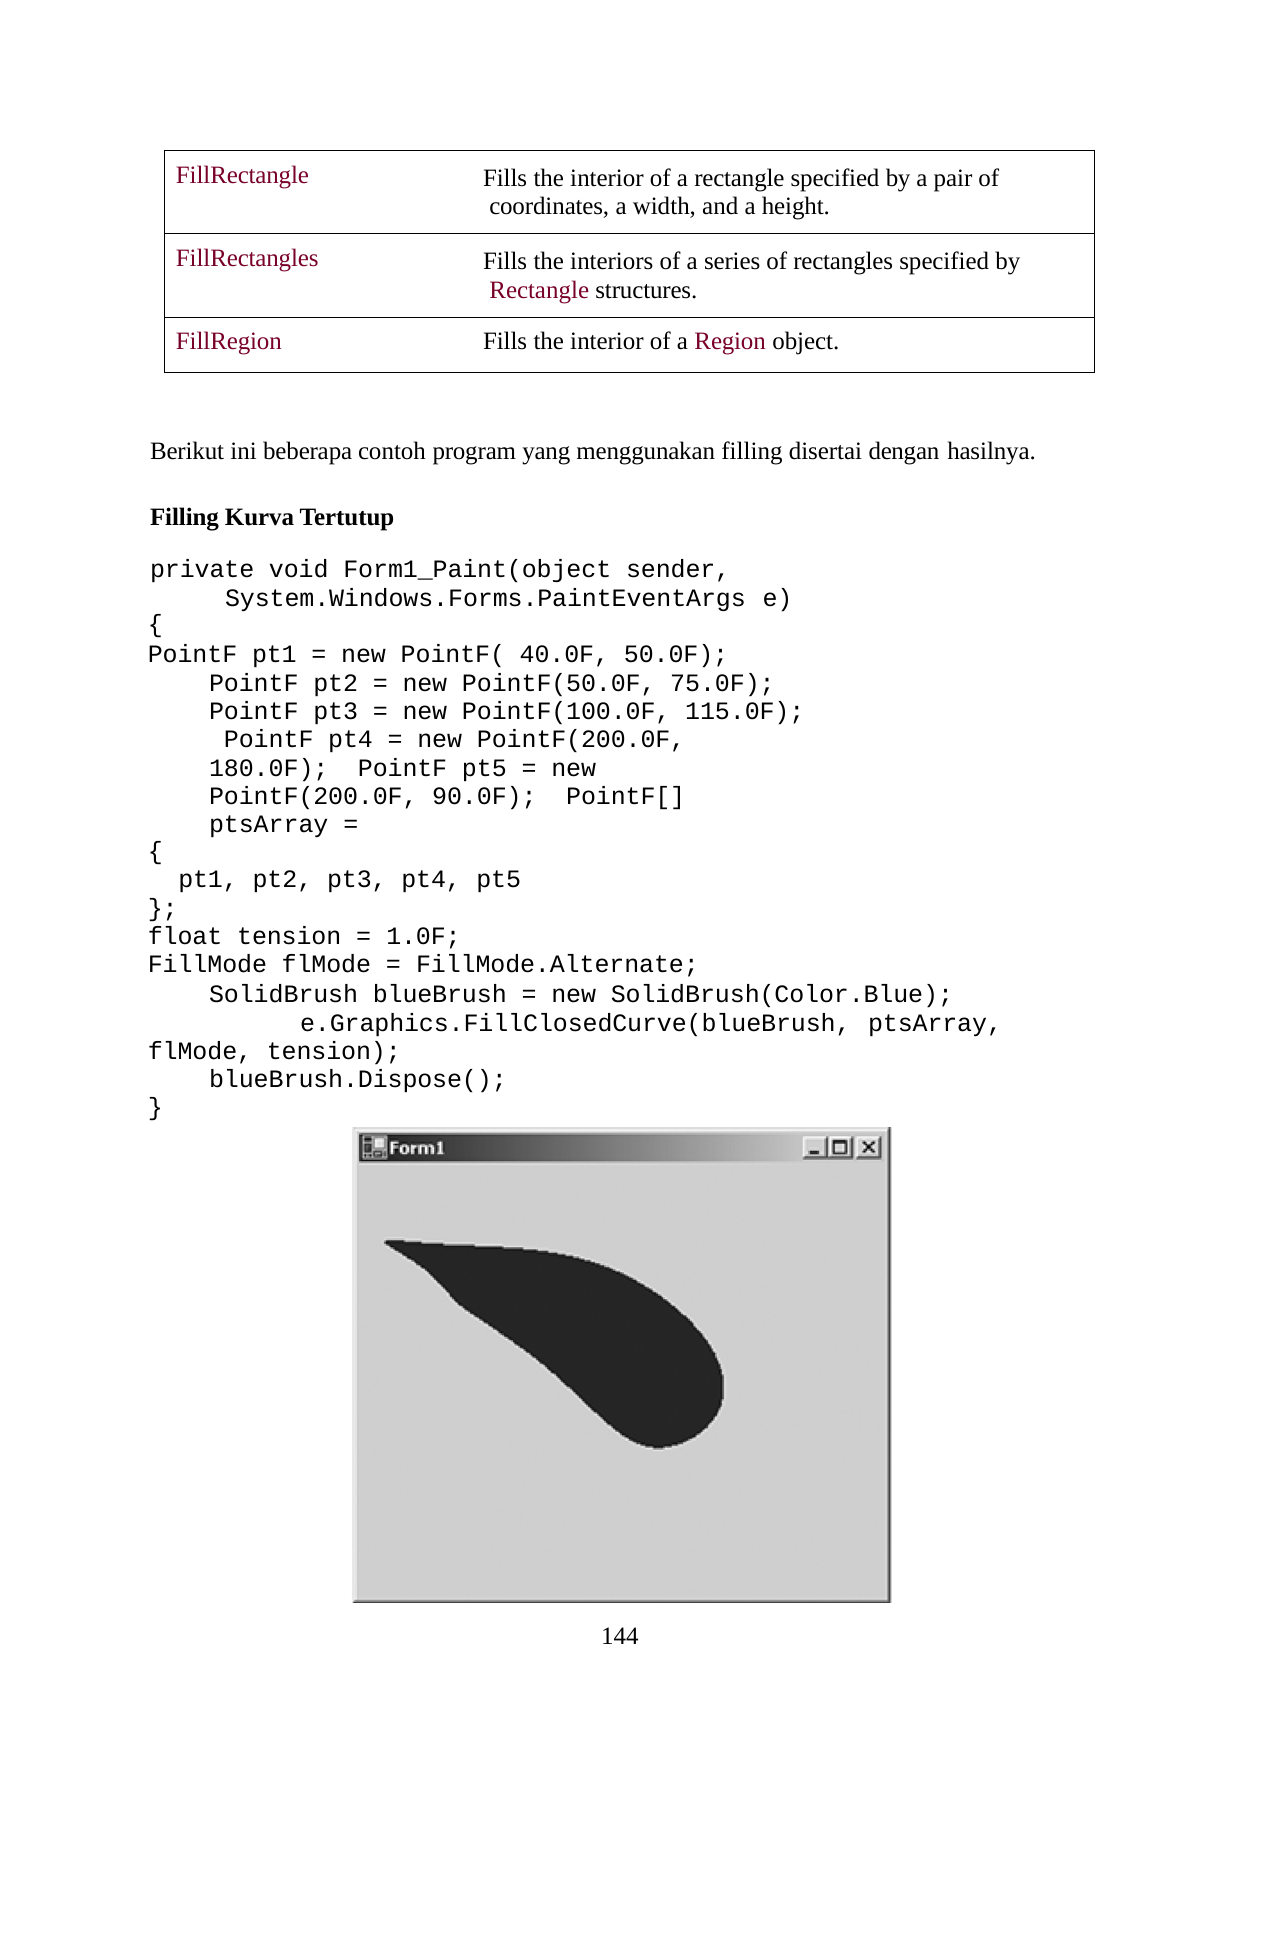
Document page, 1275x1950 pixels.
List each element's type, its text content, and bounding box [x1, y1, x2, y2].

table_header FillRectangle [165, 151, 402, 233]
table_header Fills the interior of a rectangle specified by a pair of coordinates, a width, and a height. [402, 151, 1094, 233]
text_box [351, 1127, 892, 1604]
table_cell Fills the interiors of a series of rectangles specified by Rectangle structures. [402, 234, 1094, 317]
table_cell FillRectangles [165, 234, 402, 317]
table_cell FillRegion [165, 318, 402, 372]
text_box 144 [594, 1619, 669, 1650]
text_box Berikut ini beberapa contoh program yang menggunakan filling disertai dengan hasilnya. Filling Kurva Tertutup private void Form1_Paint(object sender, System.Windows.Forms.PaintEventArgs e) { PointF pt1 = new PointF( 40.0F, 50.0F); PointF pt2 = new PointF(50.0F, 75.0F); PointF pt3 = new PointF(100.0F, 115.0F); PointF pt4 = new PointF(200.0F, 180.0F); PointF pt5 = new PointF(200.0F, 90.0F); PointF[] ptsArray = { pt1, pt2, pt3, pt4, pt5 }; float tension = 1.0F; FillMode flMode = FillMode.Alternate; SolidBrush blueBrush = new SolidBrush(Color.Blue); e.Graphics.FillClosedCurve(blueBrush, ptsArray, flMode, tension); blueBrush.Dispose(); } [147, 432, 1044, 1121]
table_cell Fills the interior of a Region object. [402, 318, 1094, 372]
